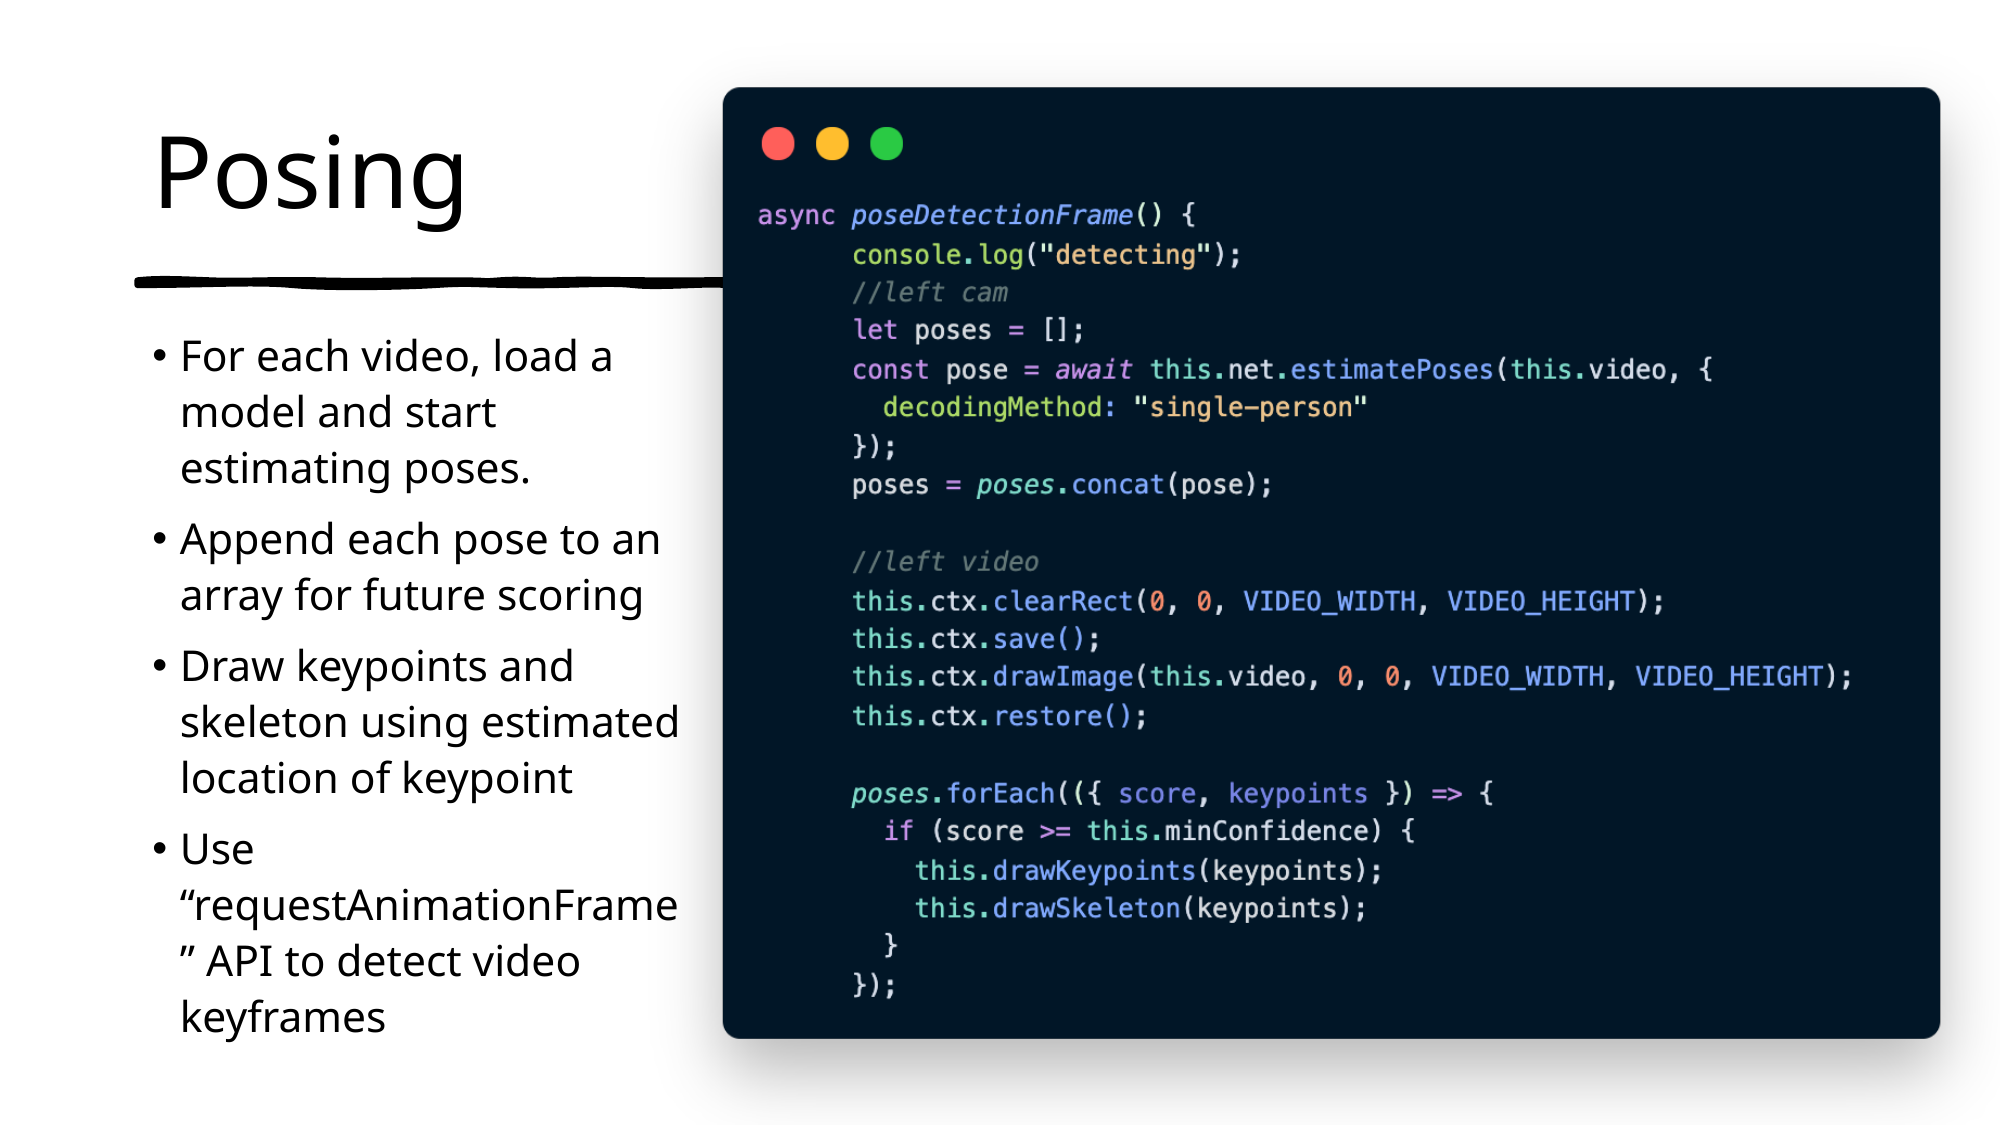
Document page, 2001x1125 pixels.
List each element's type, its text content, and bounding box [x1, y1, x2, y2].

list For each video, load a model and start estimating poses. Append each pose to an array for future scoring Draw keypoints and skeleton using estimated location of keypoint Use “requestAnimationFrame” API to detect video keyframes [137, 316, 636, 1066]
title Posing [137, 59, 636, 278]
picture [636, 0, 2000, 1125]
